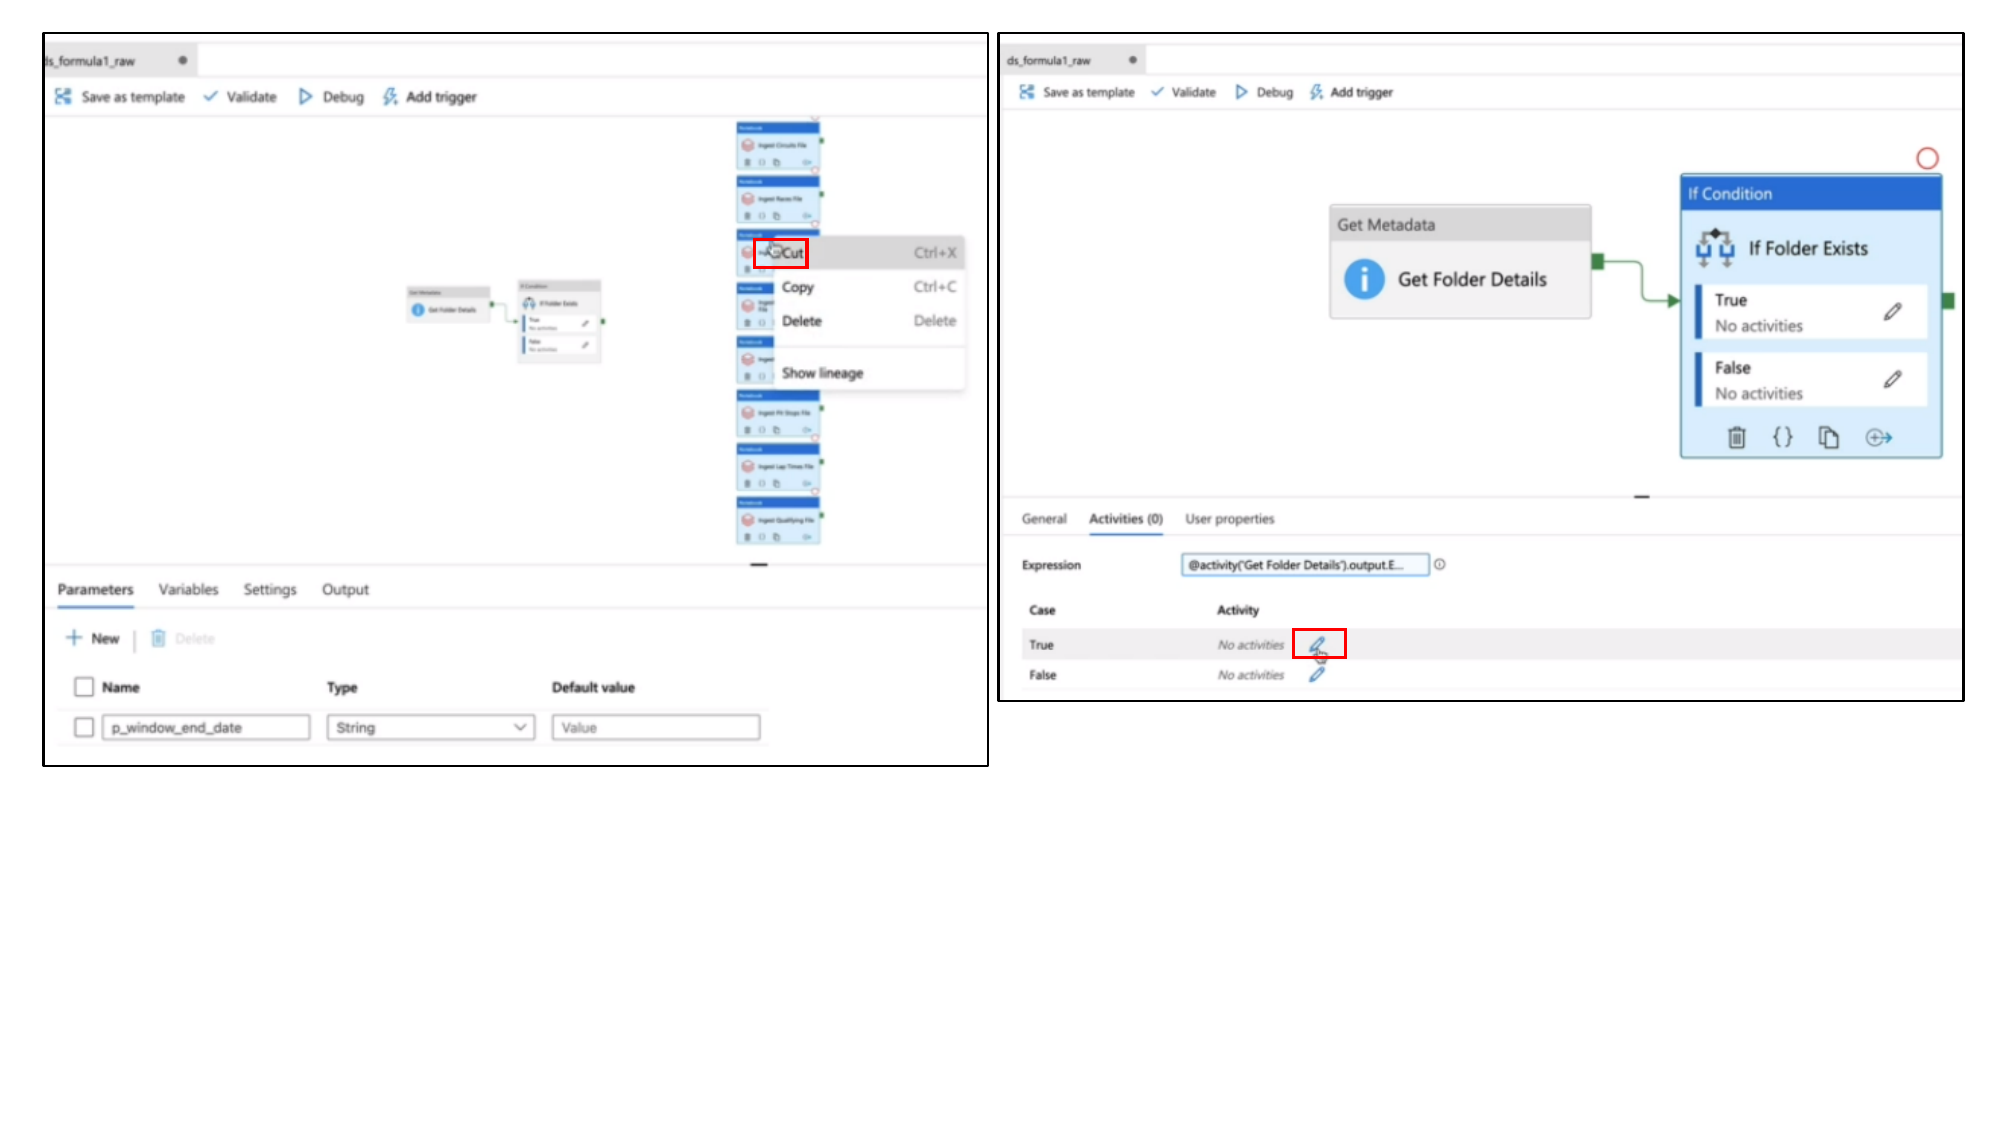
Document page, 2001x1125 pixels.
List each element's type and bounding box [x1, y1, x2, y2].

picture [999, 34, 1963, 700]
picture [44, 34, 987, 765]
